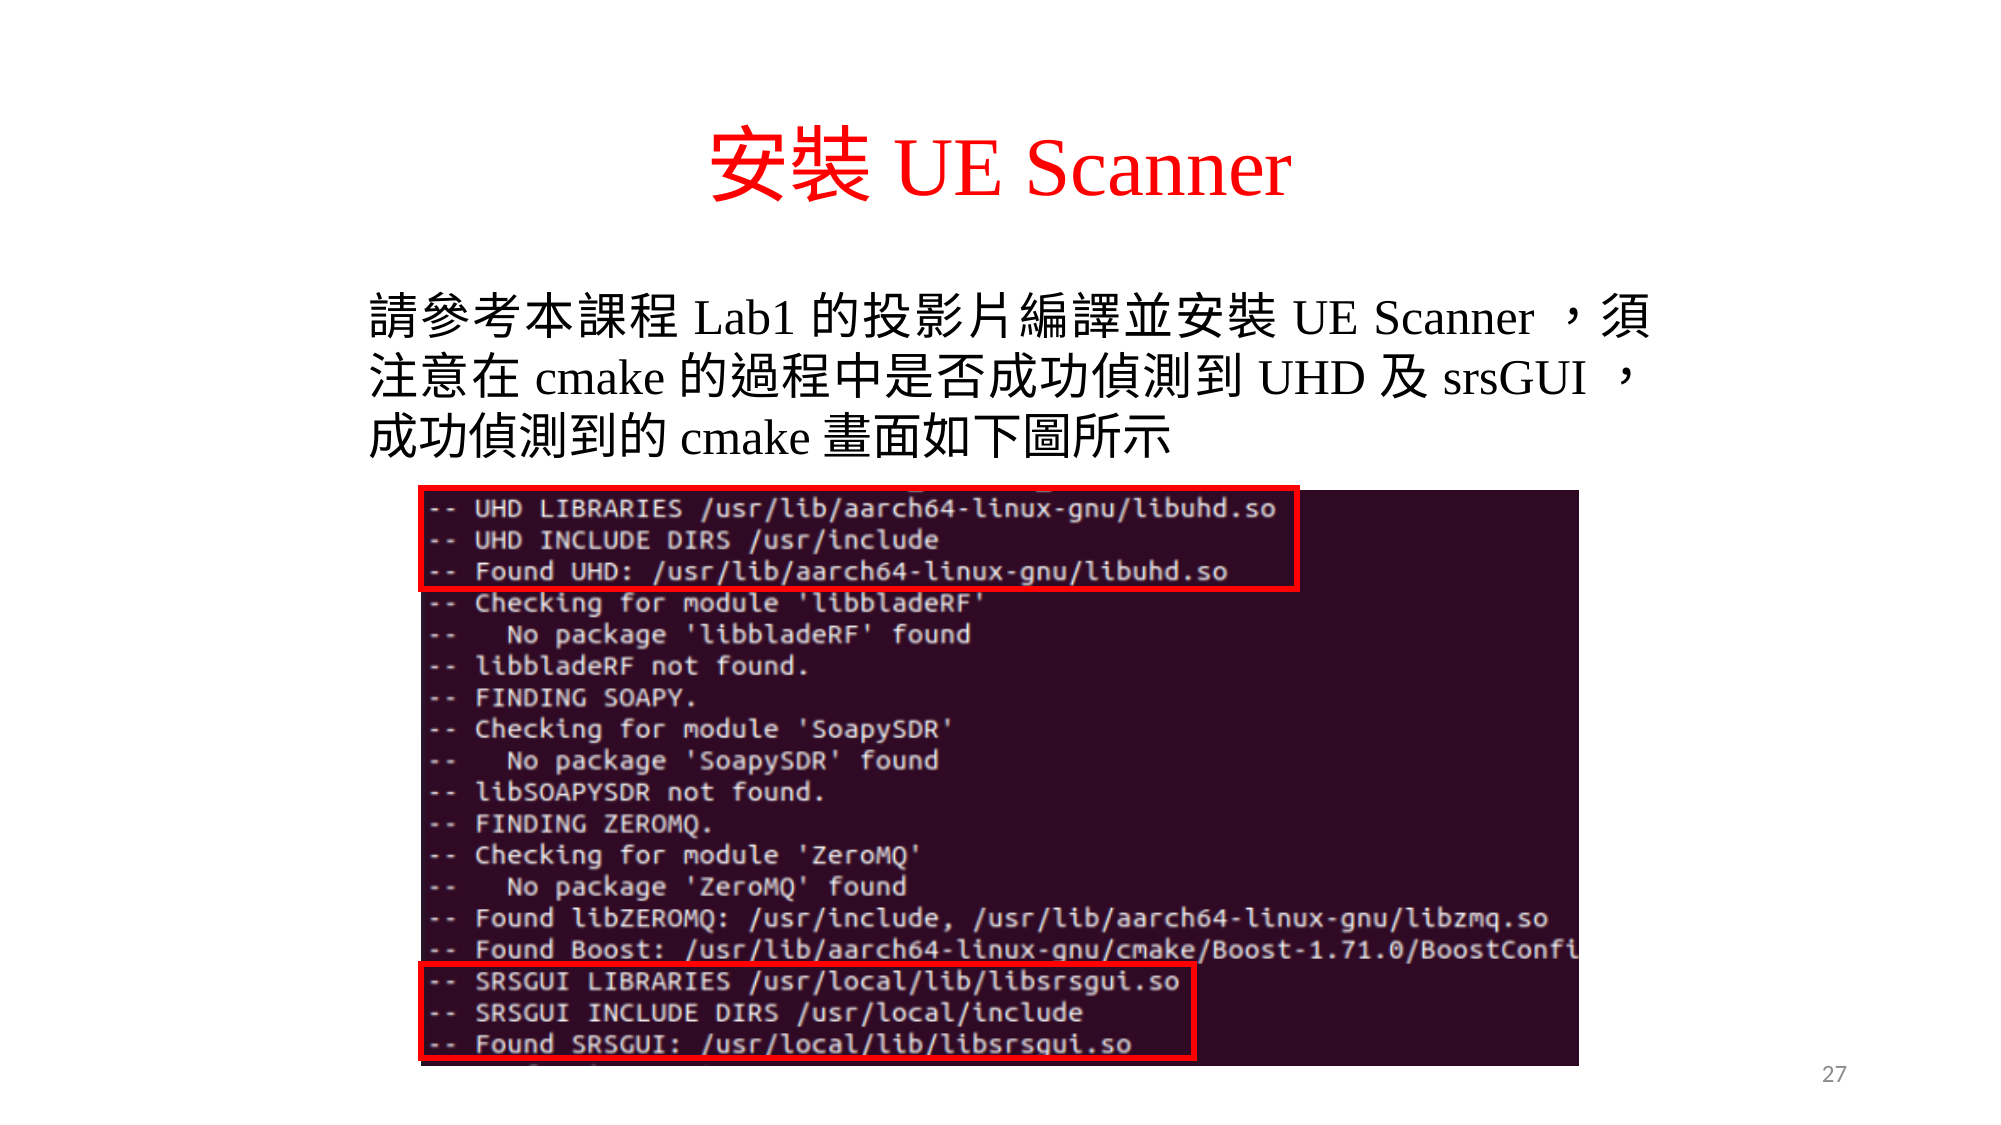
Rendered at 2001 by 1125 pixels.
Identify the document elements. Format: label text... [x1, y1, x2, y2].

slide_number 27 [1412, 1042, 1863, 1103]
list 請參考本課程Lab1的投影片編譯並安裝UE Scanner，須注意在cmake的過程中是否成功偵測到UHD及srsGUI，成功偵測到的cmake畫面如下圖所示 [353, 277, 1666, 548]
picture [421, 490, 1579, 1066]
title 安裝UE Scanner [137, 59, 1863, 278]
text_box [420, 487, 1298, 590]
